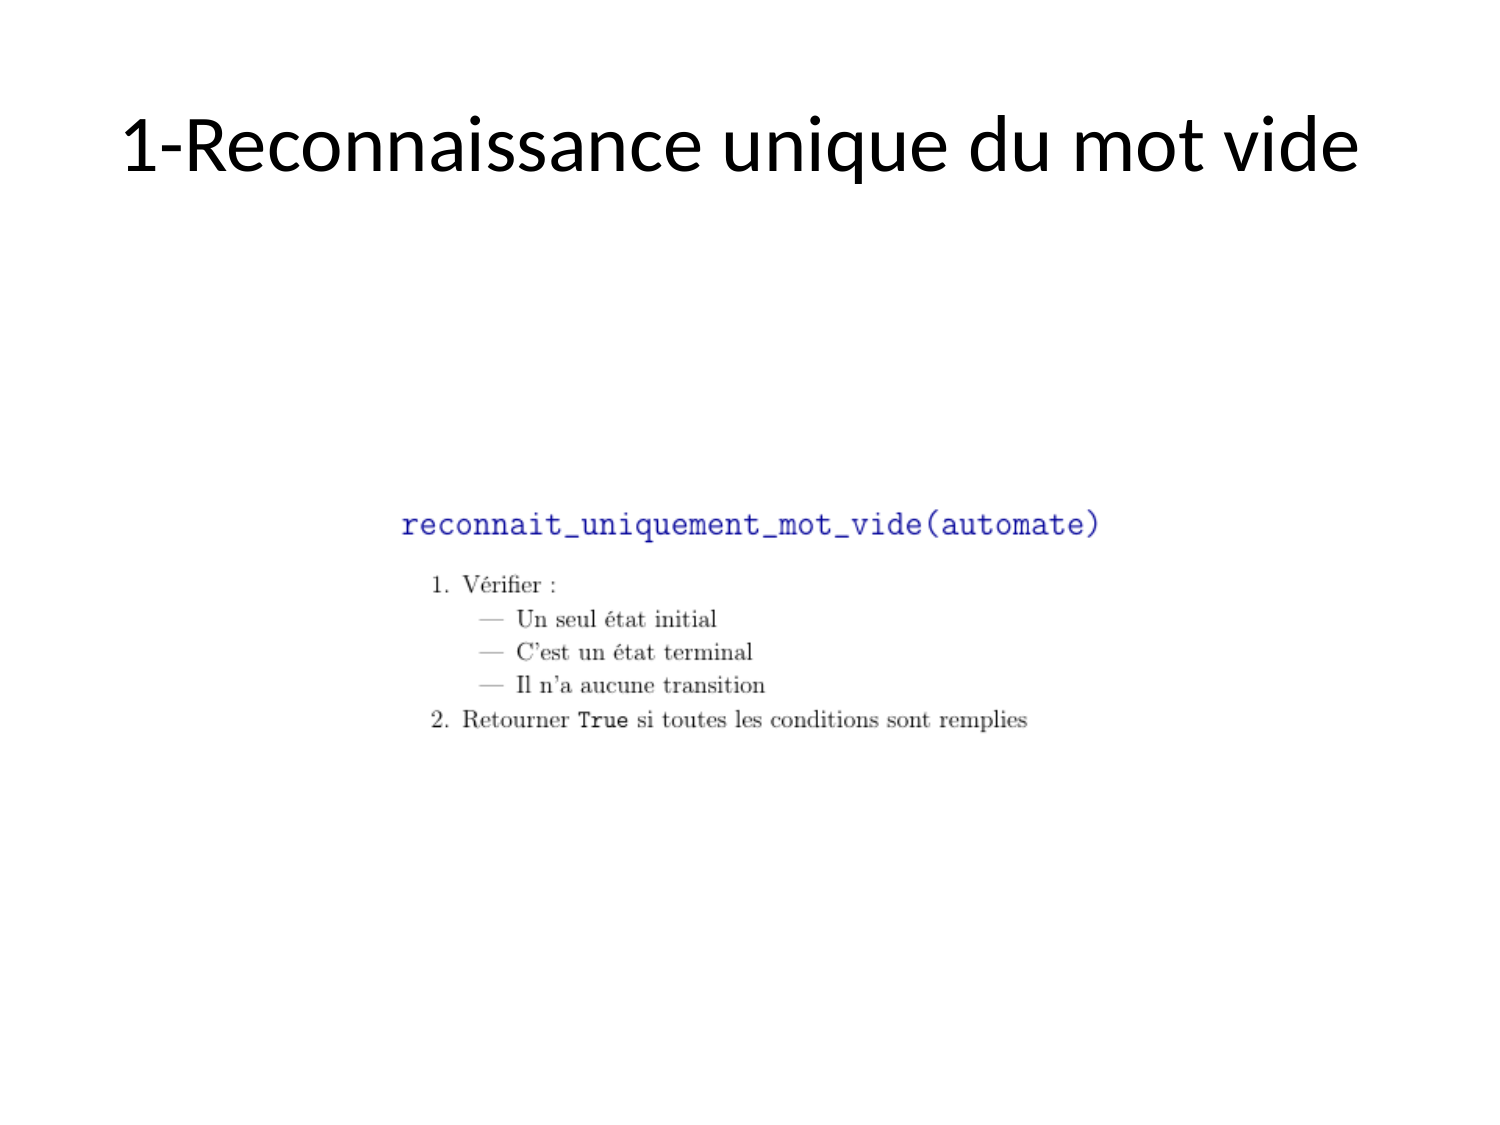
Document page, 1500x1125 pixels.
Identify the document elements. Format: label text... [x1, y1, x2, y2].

title 1-Reconnaissance unique du mot vide [75, 45, 1425, 233]
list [395, 494, 1105, 773]
